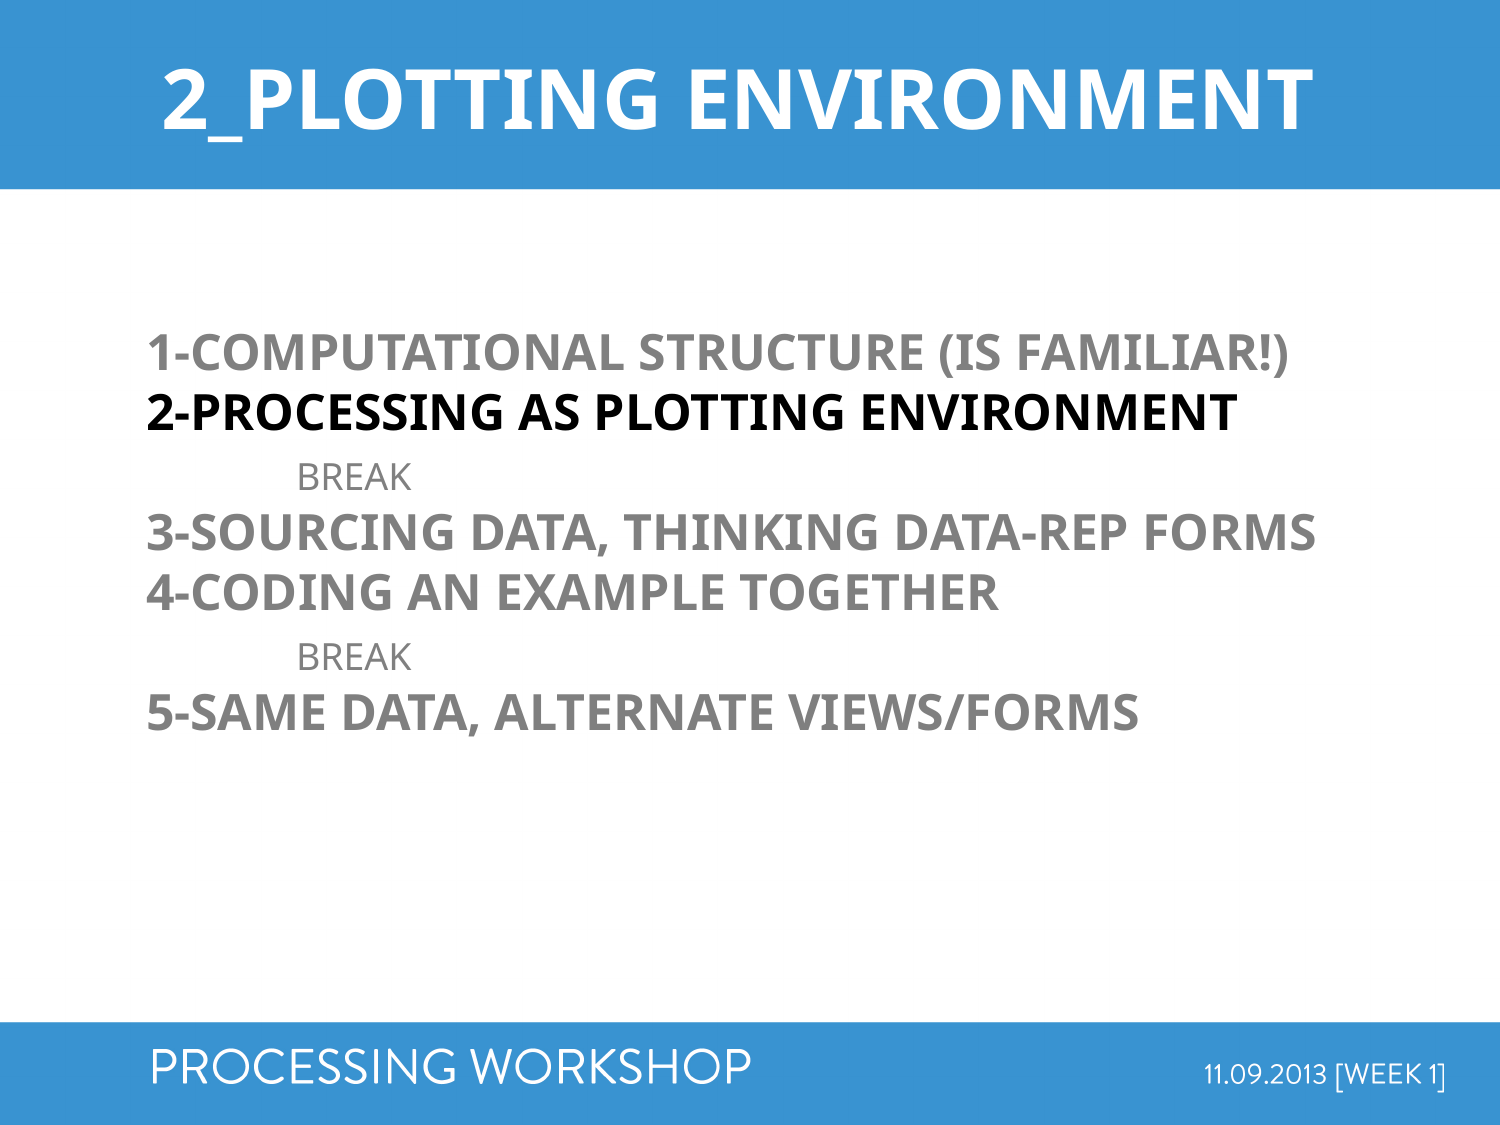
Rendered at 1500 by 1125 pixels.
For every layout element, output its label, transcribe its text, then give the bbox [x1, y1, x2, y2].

text_box 1-COMPUTATIONAL STRUCTURE (is familiar!) 2-processing as plotting ENVIRONMENT break 3-sourcing DATA, thinking DATA-REP forms 4-CODING AN EXAMPLE together break 5-SAME DATA, alternate views/forms [146, 320, 1386, 741]
text_box 2_PLOTTING ENVIRONMENT [161, 45, 1401, 146]
picture [0, 0, 1500, 1125]
